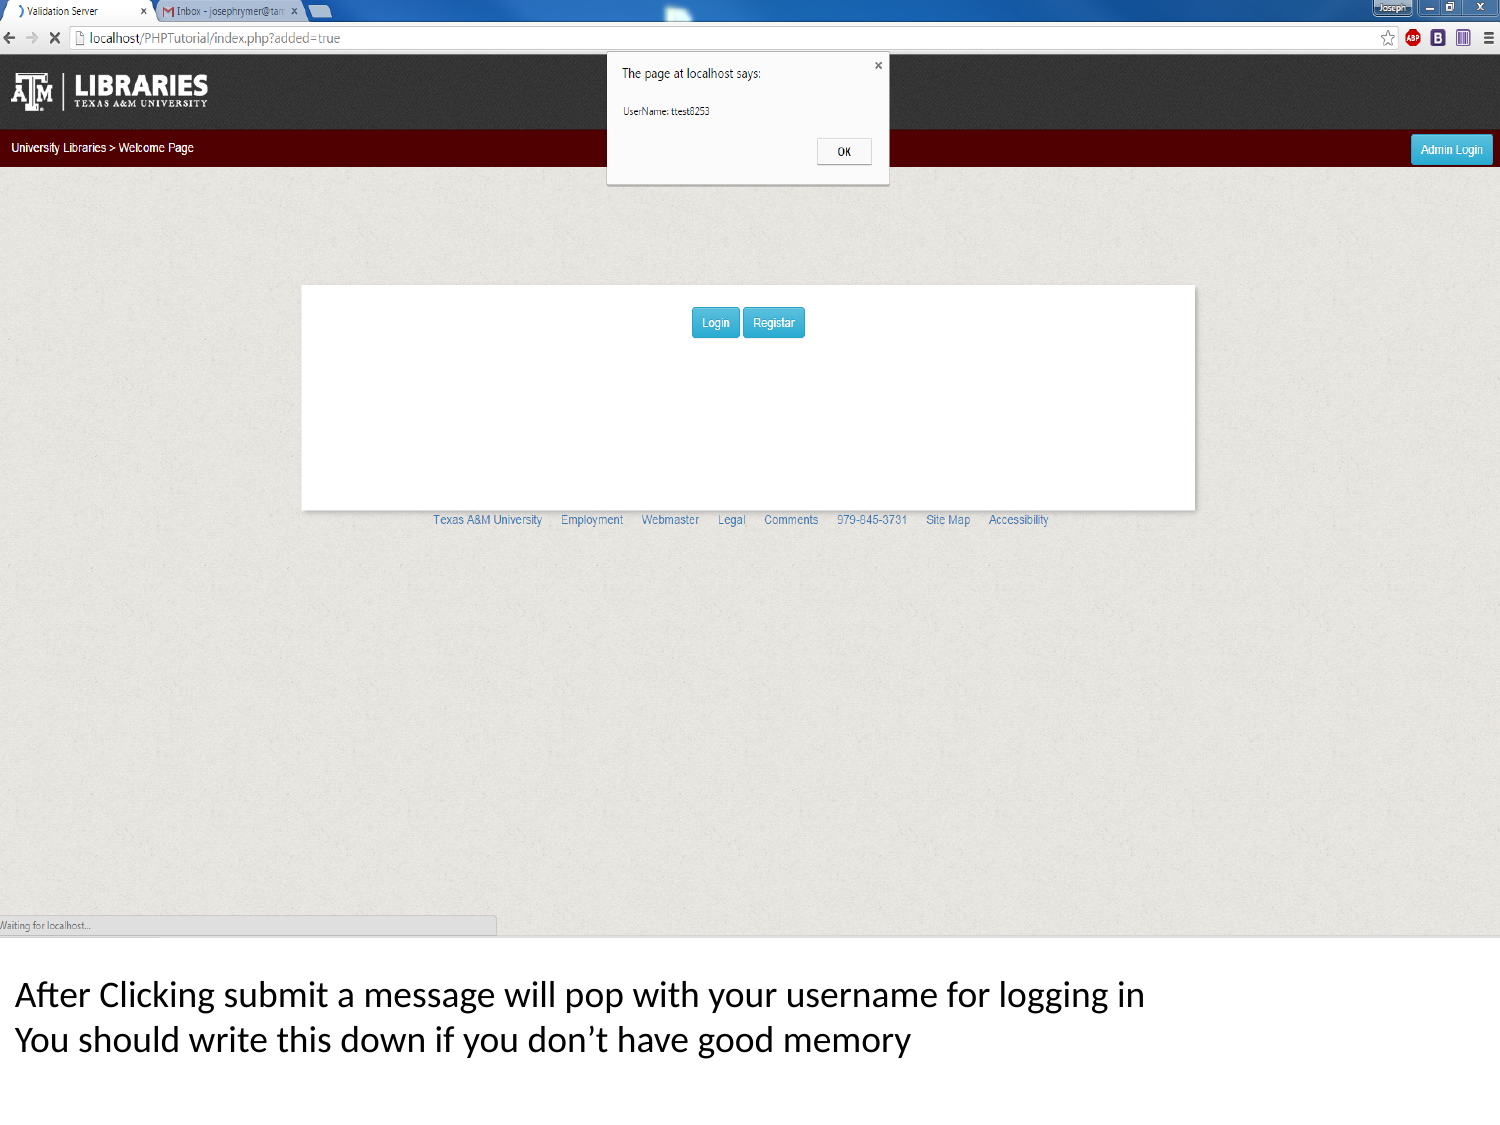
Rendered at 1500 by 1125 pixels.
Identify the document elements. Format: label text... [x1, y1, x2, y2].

text_box After Clicking submit a message will pop with your username for logging in You should write this down if you don’t have good memory [0, 962, 1500, 1068]
picture [0, 0, 1500, 938]
